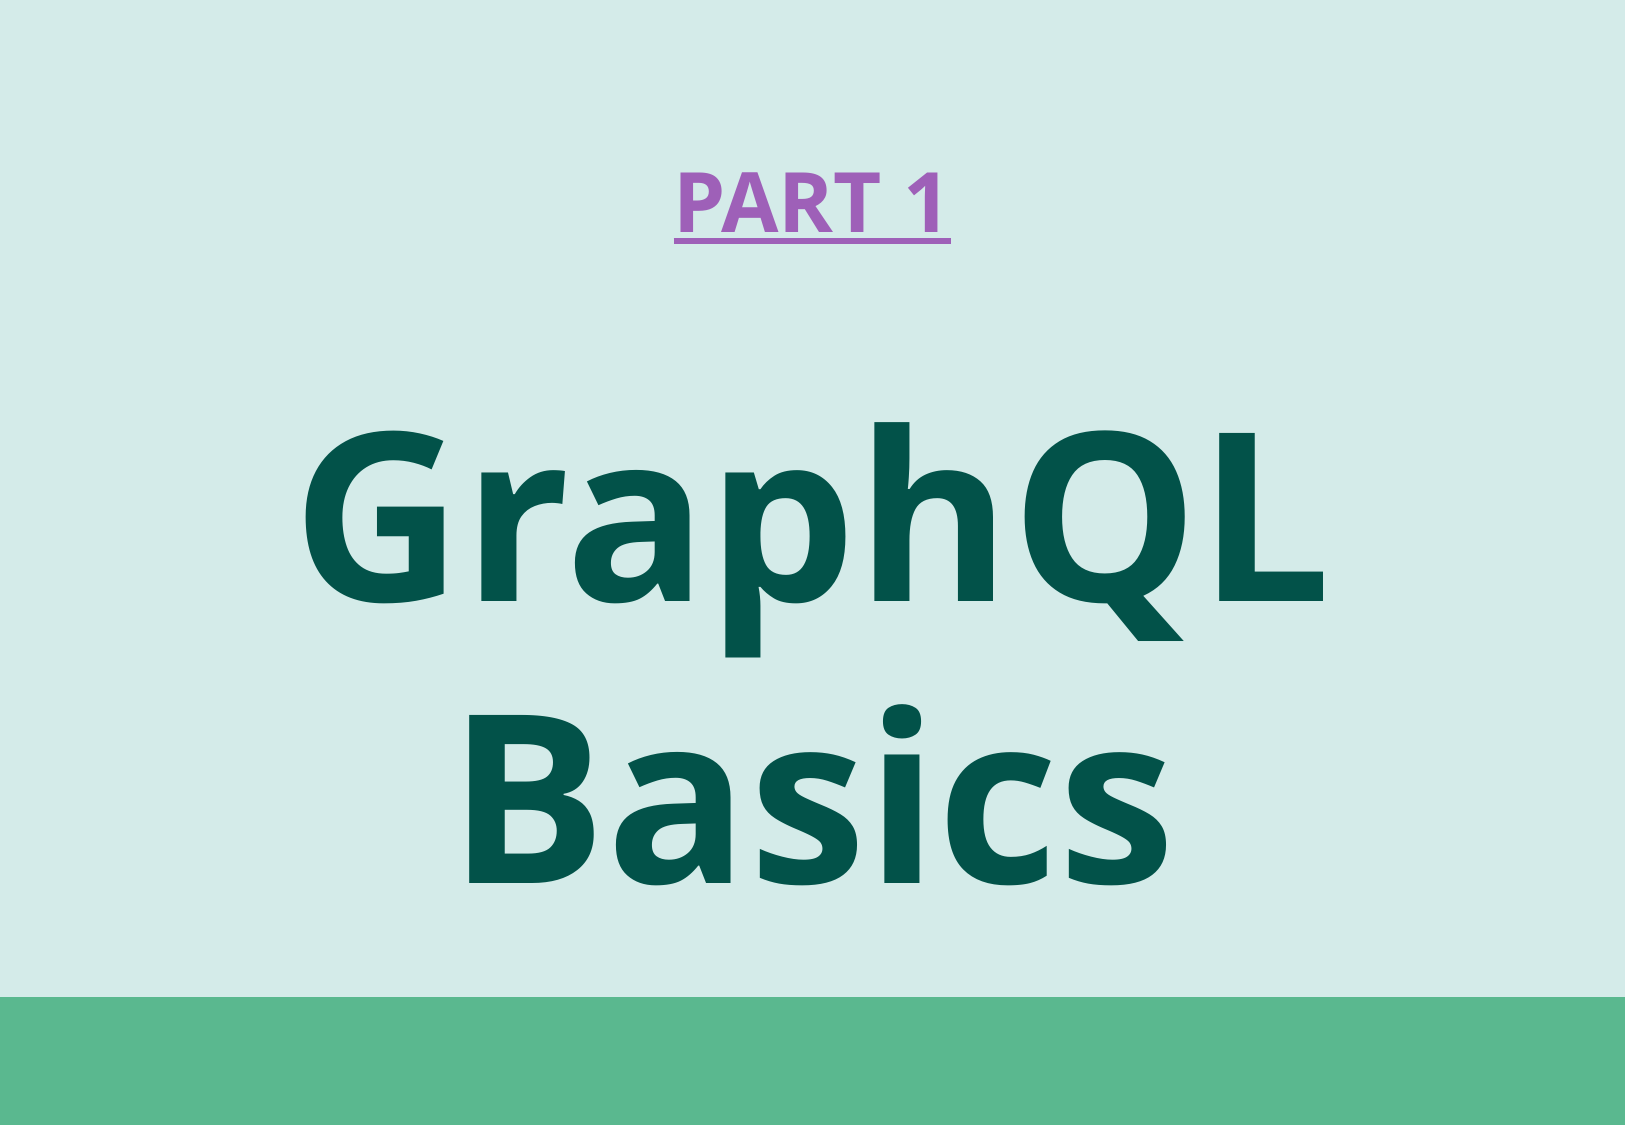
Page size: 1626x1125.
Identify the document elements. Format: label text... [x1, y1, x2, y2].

text_box GraphQL Basics [277, 358, 1347, 939]
title Part 1 [0, 140, 1625, 270]
